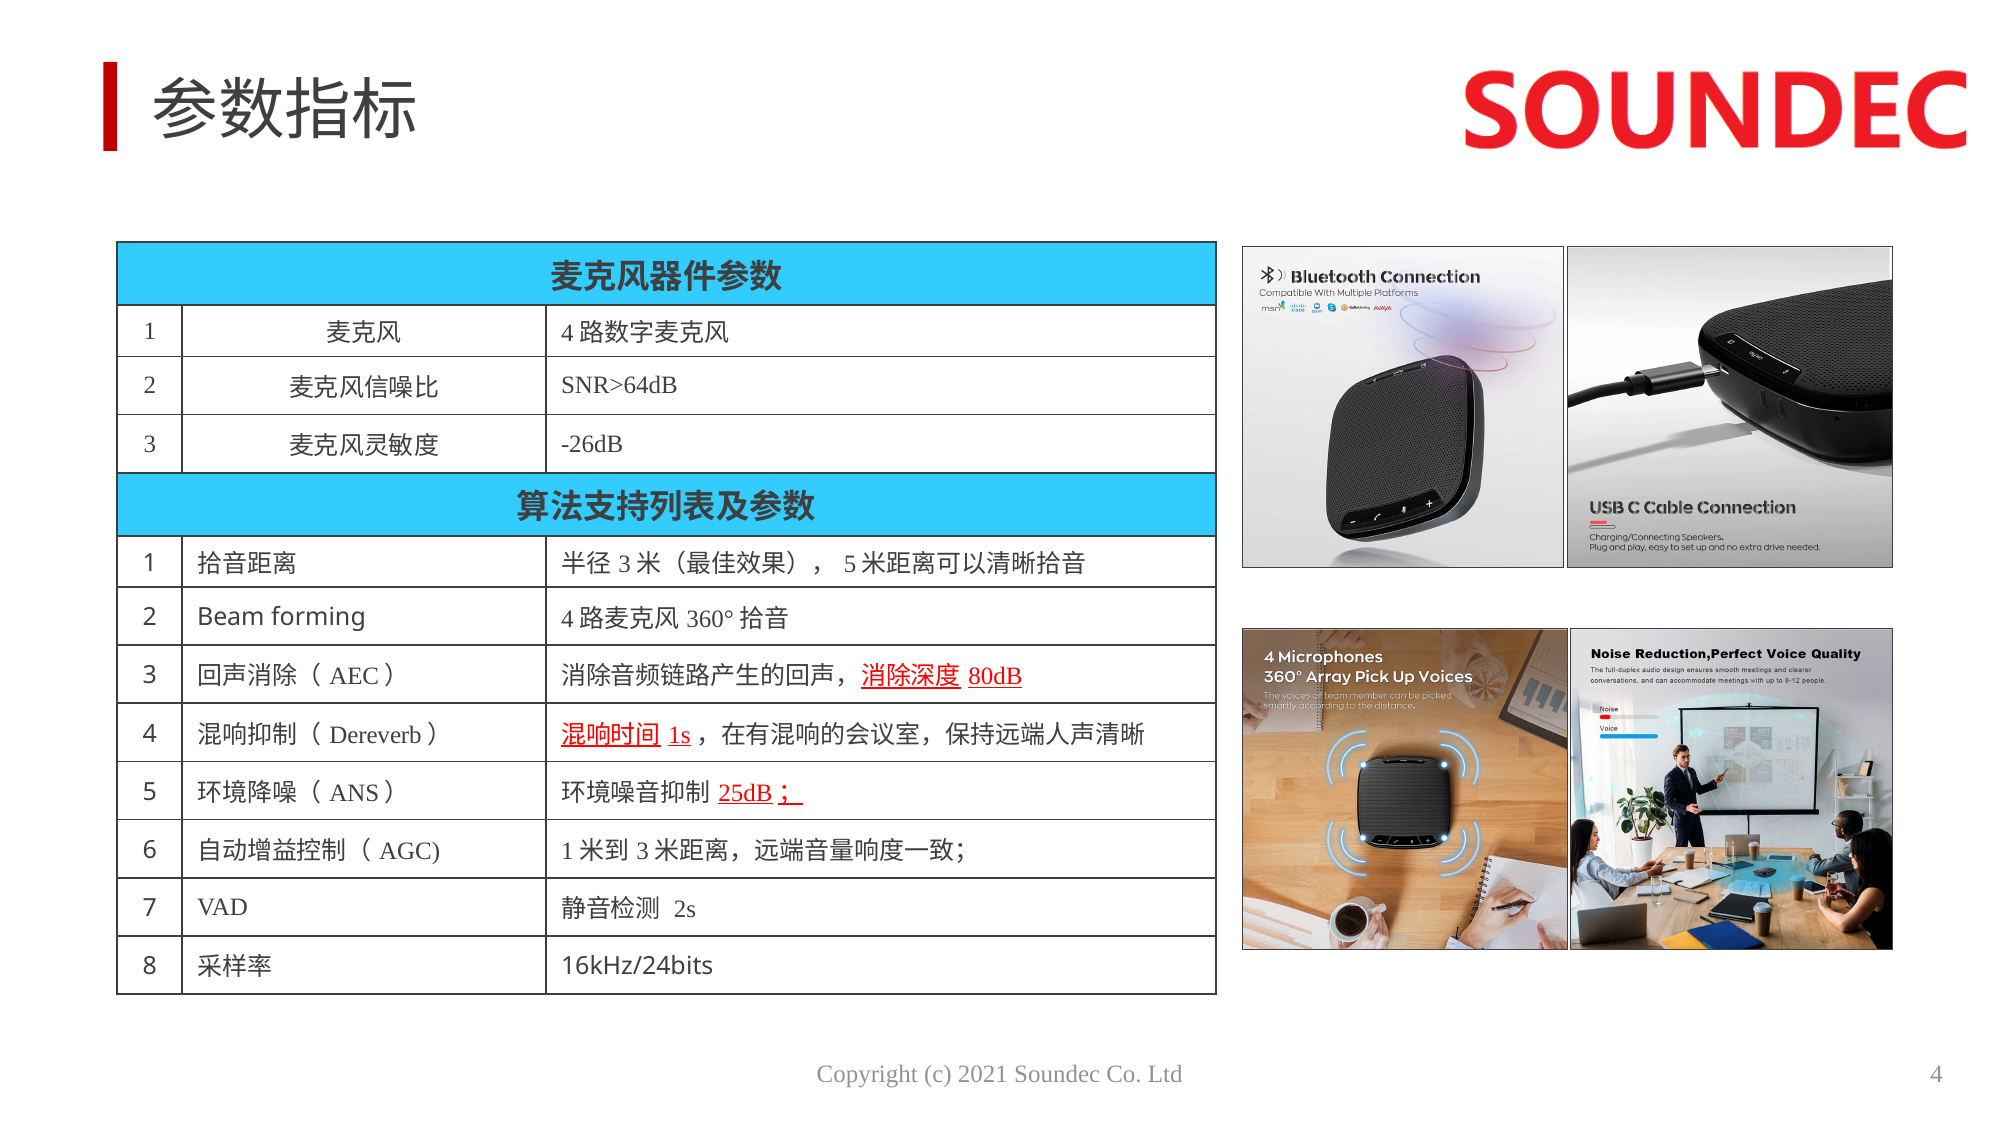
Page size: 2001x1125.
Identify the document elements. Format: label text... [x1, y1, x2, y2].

table_cell Beam forming [183, 588, 545, 644]
table_cell 7 [118, 879, 181, 935]
text_box 参数指标 [136, 68, 1450, 181]
table_cell 1米到3米距离，远端音量响度一致； [547, 820, 1215, 877]
footer Copyright (c) 2021 Soundec Co. Ltd [662, 1042, 1338, 1103]
table_cell 麦克风灵敏度 [183, 415, 545, 472]
table_cell 静音检测 2s [547, 879, 1215, 935]
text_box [1242, 246, 1893, 569]
picture [1450, 11, 1985, 184]
table_cell 半径3米（最佳效果），5米距离可以清晰拾音 [547, 537, 1215, 586]
table_cell 采样率 [183, 937, 545, 993]
slide_number 4 [1507, 1042, 1958, 1103]
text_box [1242, 628, 1893, 950]
table_cell 拾音距离 [183, 537, 545, 586]
table_cell 3 [118, 646, 181, 702]
table_cell SNR>64dB [547, 357, 1215, 414]
table_cell 3 [118, 415, 181, 472]
table_cell 麦克风 [183, 306, 545, 356]
table_cell 混响抑制（Dereverb） [183, 704, 545, 761]
table_cell 自动增益控制（AGC) [183, 820, 545, 877]
table_cell 4路麦克风360°拾音 [547, 588, 1215, 644]
table_cell 2 [118, 588, 181, 644]
table_cell VAD [183, 879, 545, 935]
table_header 麦克风器件参数 [118, 243, 1215, 304]
table_cell 8 [118, 937, 181, 993]
table_cell 环境噪音抑制25dB； [547, 762, 1215, 819]
table_cell 回声消除（AEC） [183, 646, 545, 702]
table_cell 麦克风信噪比 [183, 357, 545, 414]
table_cell 1 [118, 537, 181, 586]
table_cell 消除音频链路产生的回声，消除深度80dB [547, 646, 1215, 702]
table_cell 算法支持列表及参数 [118, 474, 1215, 535]
table_cell 环境降噪（ANS） [183, 762, 545, 819]
table_cell 2 [118, 357, 181, 414]
table_cell 16kHz/24bits [547, 937, 1215, 993]
table_cell 混响时间1s，在有混响的会议室，保持远端人声清晰 [547, 704, 1215, 761]
table_cell 4 [118, 704, 181, 761]
table_cell -26dB [547, 415, 1215, 472]
table_cell 6 [118, 820, 181, 877]
table_cell 5 [118, 762, 181, 819]
table_cell 1 [118, 306, 181, 356]
table_cell 4路数字麦克风 [547, 306, 1215, 356]
